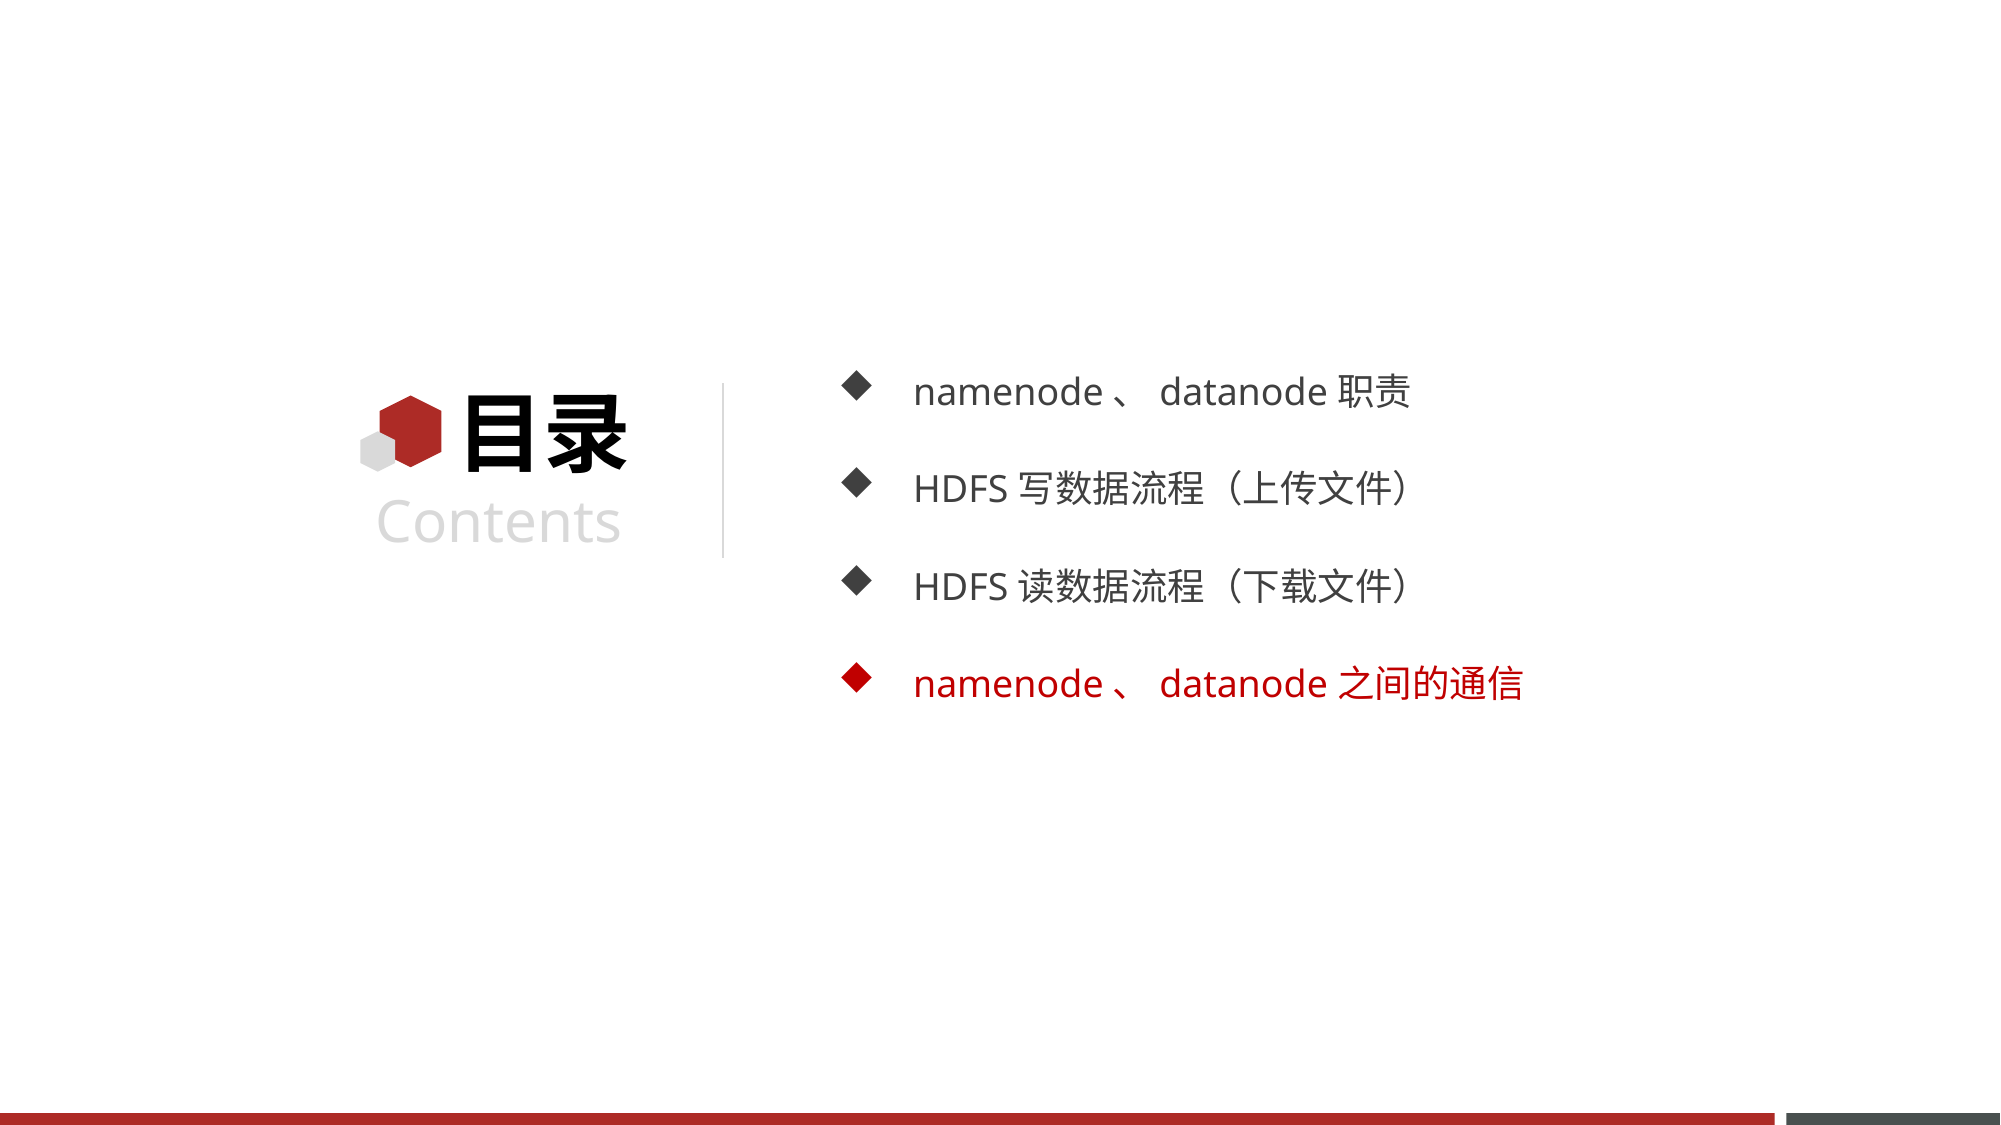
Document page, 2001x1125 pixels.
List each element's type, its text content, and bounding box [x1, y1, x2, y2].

list namenode、datanode职责 HDFS写数据流程（上传文件） HDFS读数据流程（下载文件） namenode、datanode之间的通信 [823, 165, 1804, 864]
